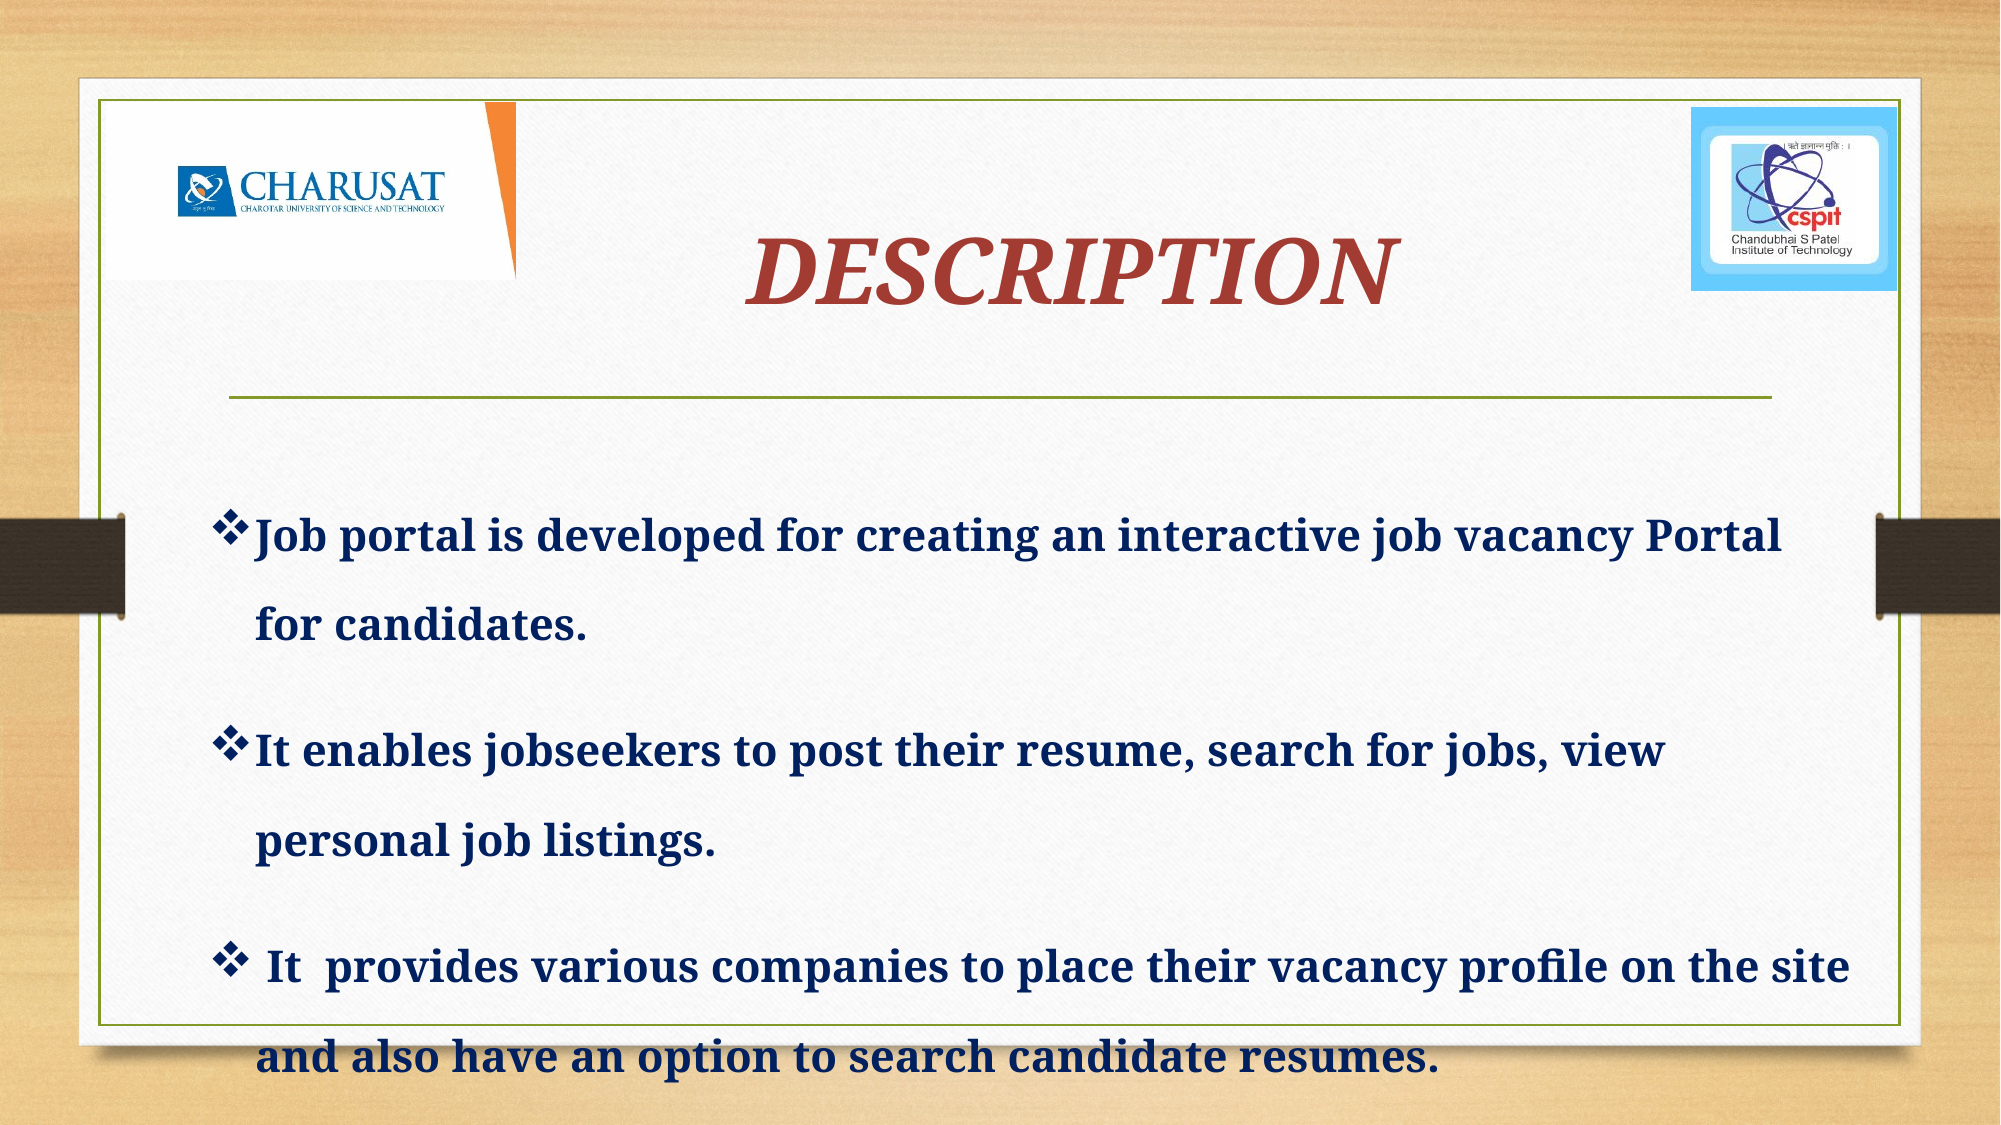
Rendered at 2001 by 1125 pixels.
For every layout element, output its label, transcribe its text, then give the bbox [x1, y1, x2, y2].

list Job portal is developed for creating an interactive job vacancy Portal for candidates. It enables jobseekers to post their resume, search for jobs, view personal job listings. It provides various companies to place their vacancy profile on the site and also have an option to search candidate resumes. [193, 462, 1870, 975]
title DESCRIPTION [212, 161, 1788, 375]
picture [0, 0, 2001, 1125]
